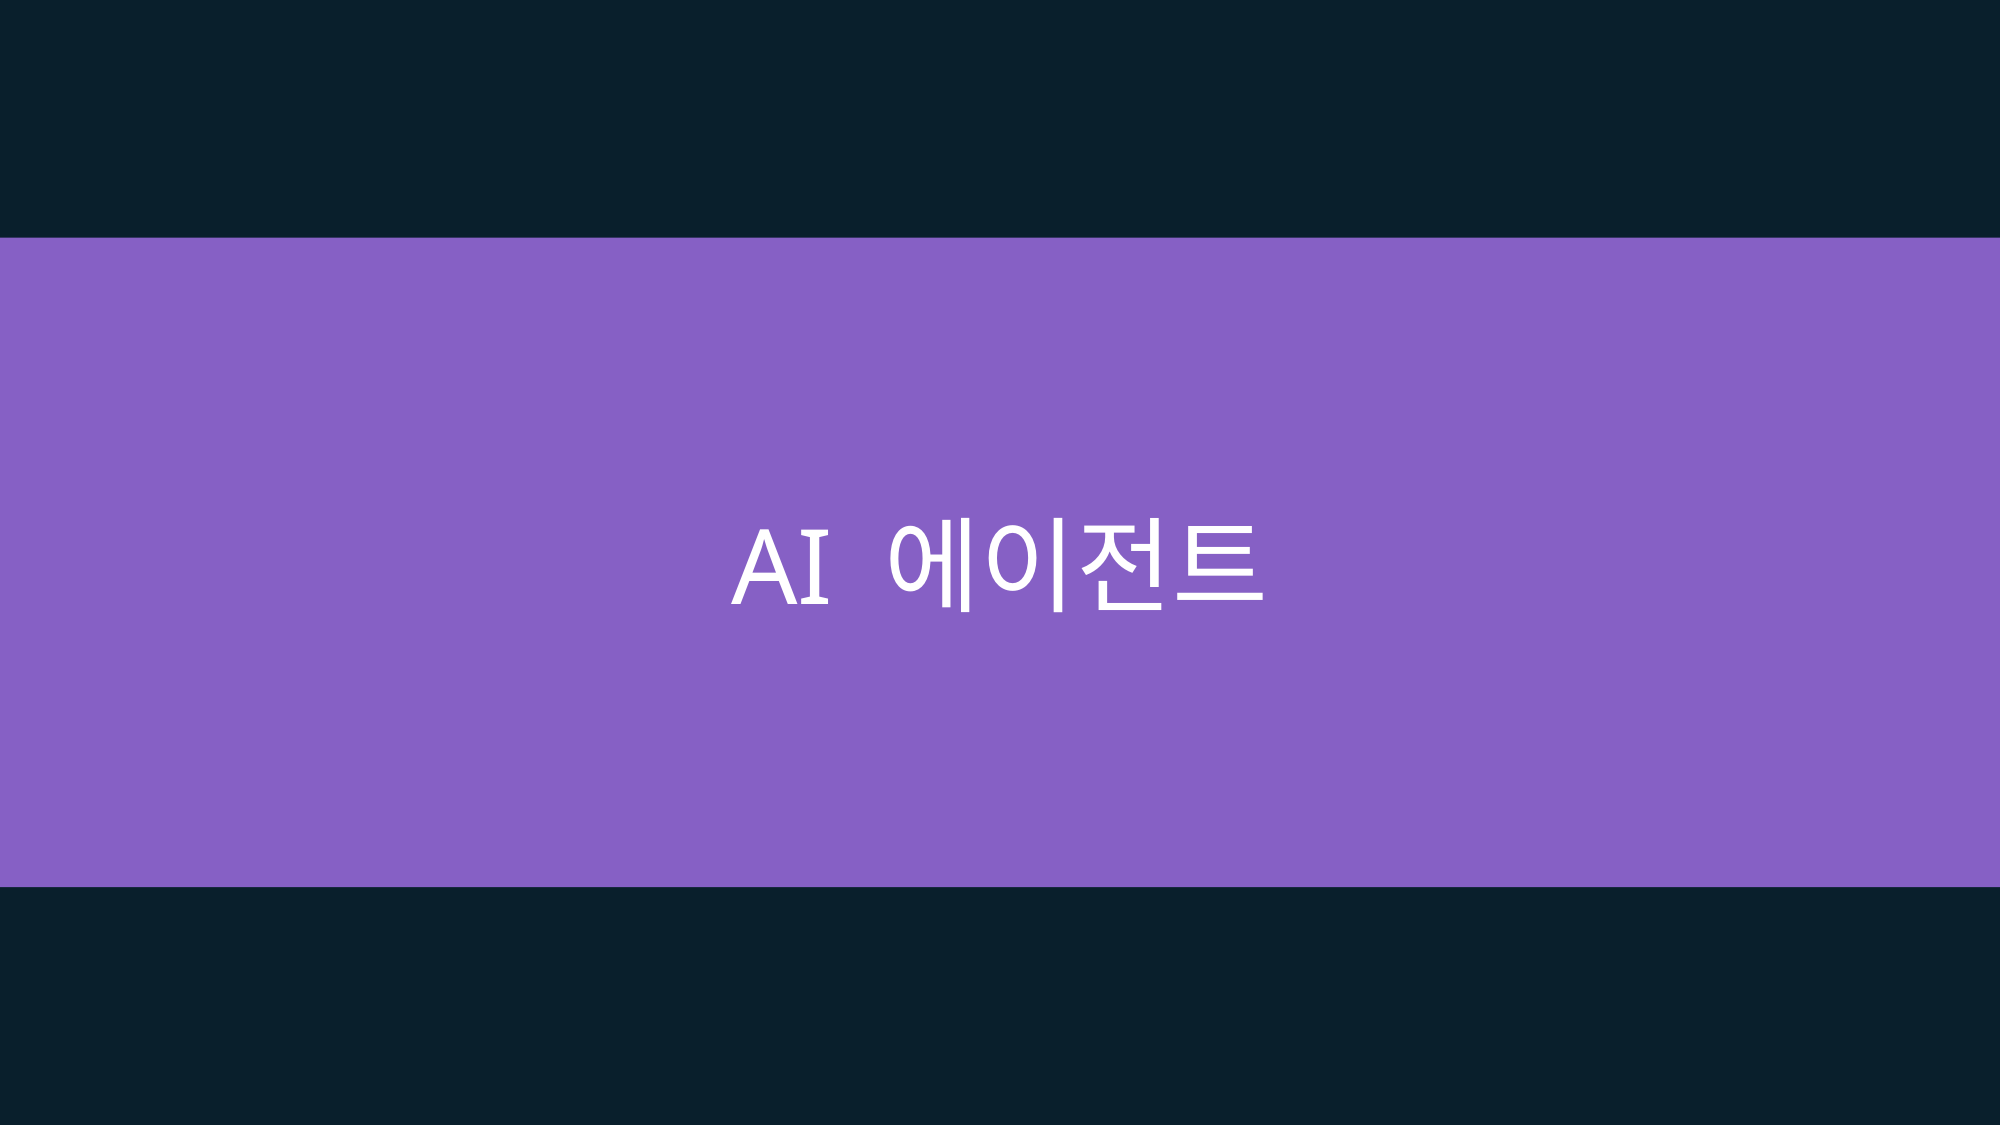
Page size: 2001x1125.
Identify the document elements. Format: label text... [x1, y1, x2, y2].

text_box AI 에이전트 [0, 237, 2000, 888]
